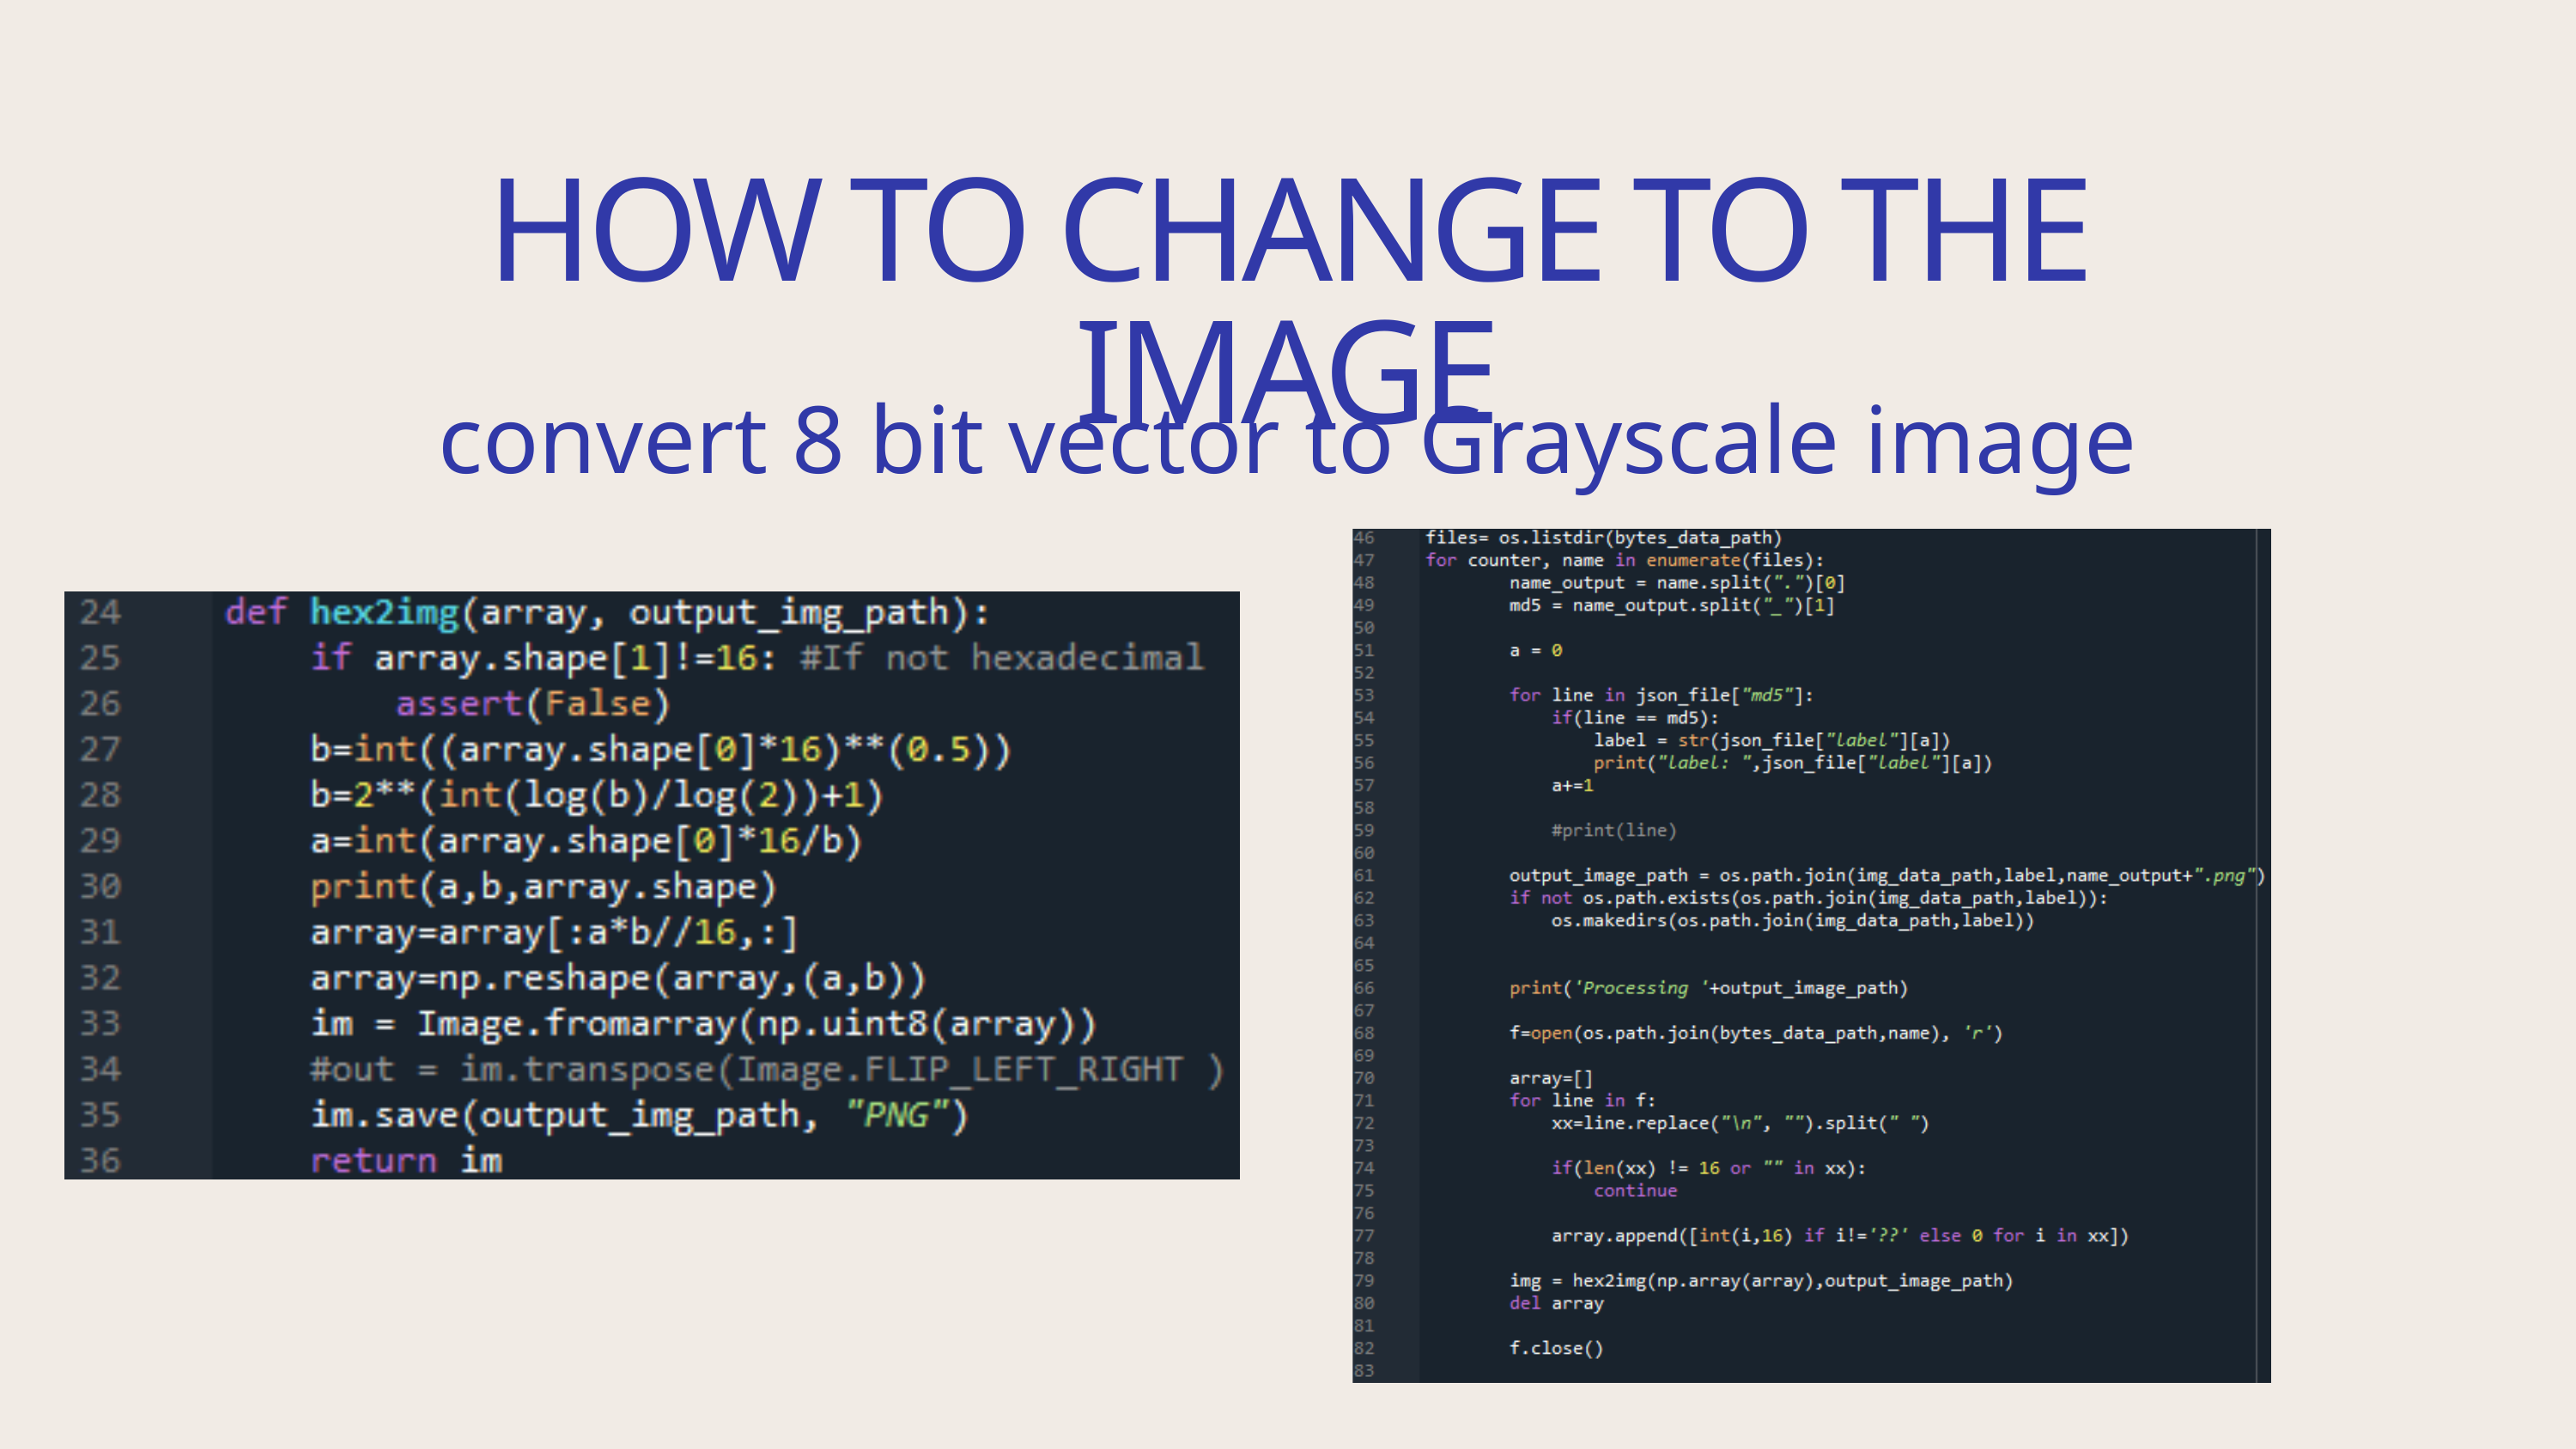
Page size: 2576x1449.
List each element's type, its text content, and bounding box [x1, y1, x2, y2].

text_box HOW TO CHANGE TO THE IMAGE [275, 166, 2301, 452]
text_box convert 8 bit vector to Grayscale image [380, 361, 2196, 493]
text_box [64, 591, 1240, 1179]
text_box [1352, 529, 2271, 1383]
